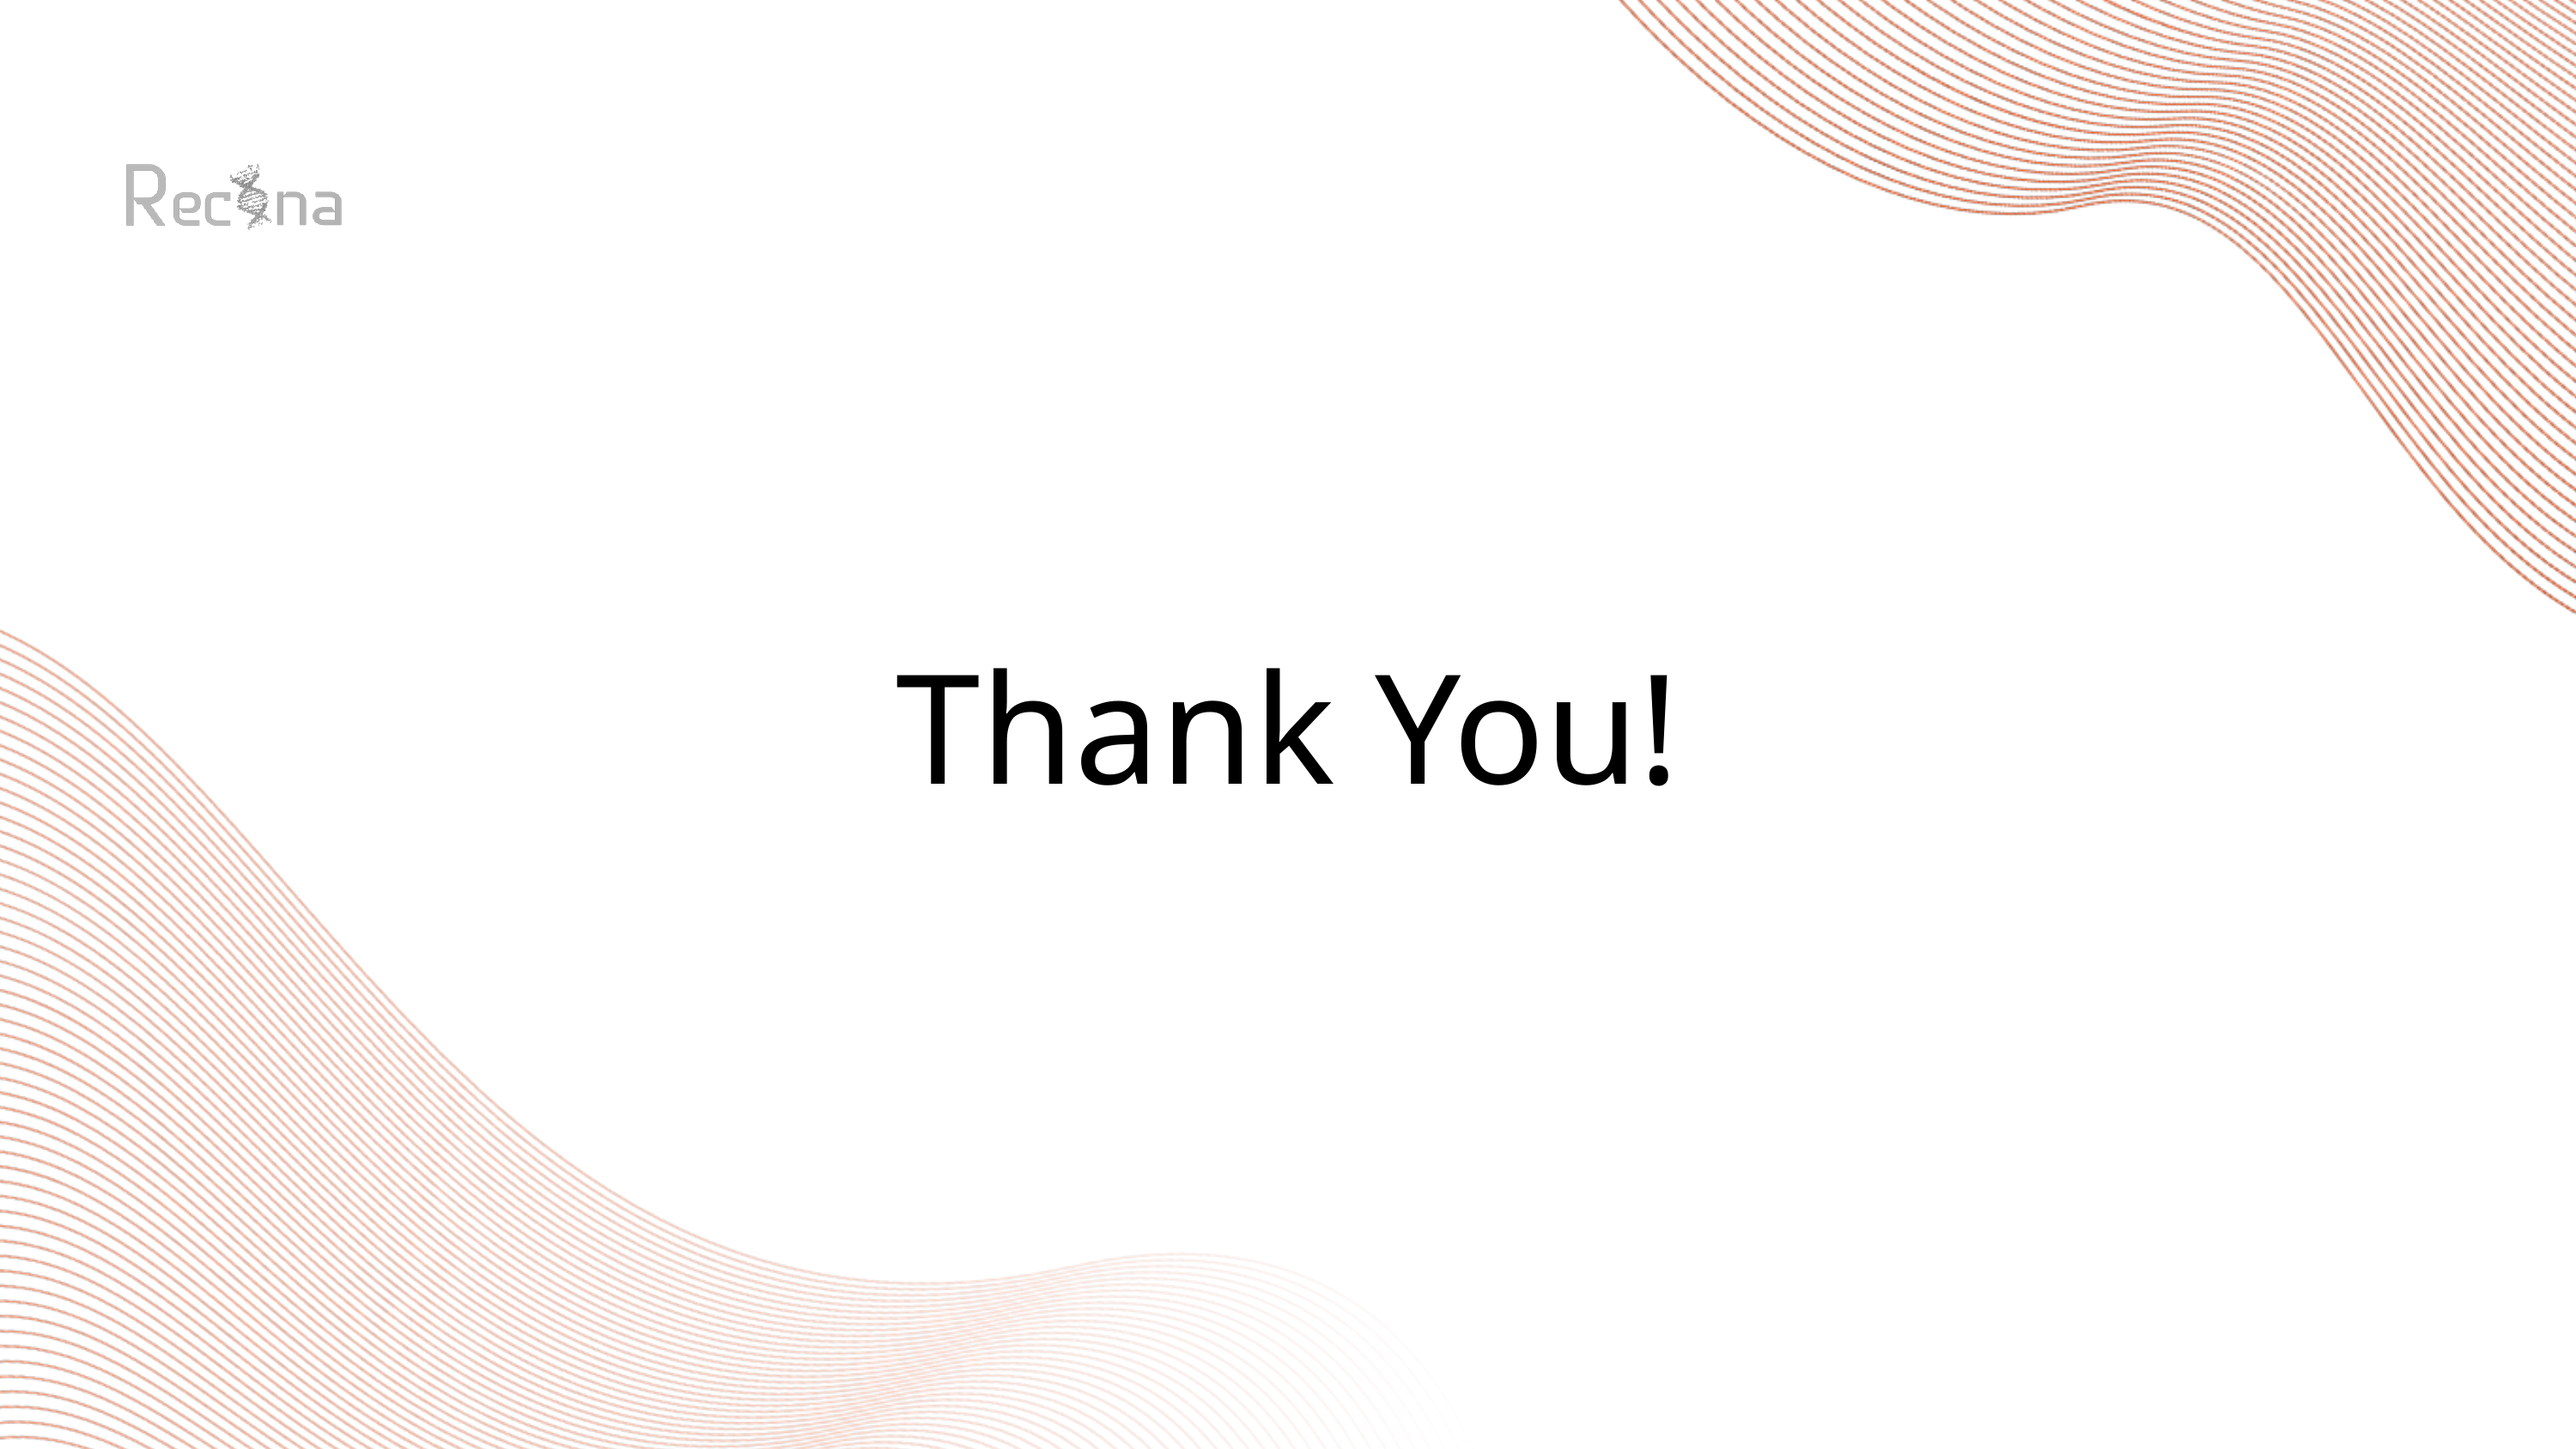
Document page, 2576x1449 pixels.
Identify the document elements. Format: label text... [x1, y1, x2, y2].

picture [0, 0, 2576, 1449]
picture [85, 101, 381, 303]
text_box Thank You! [1570, 632, 2091, 815]
